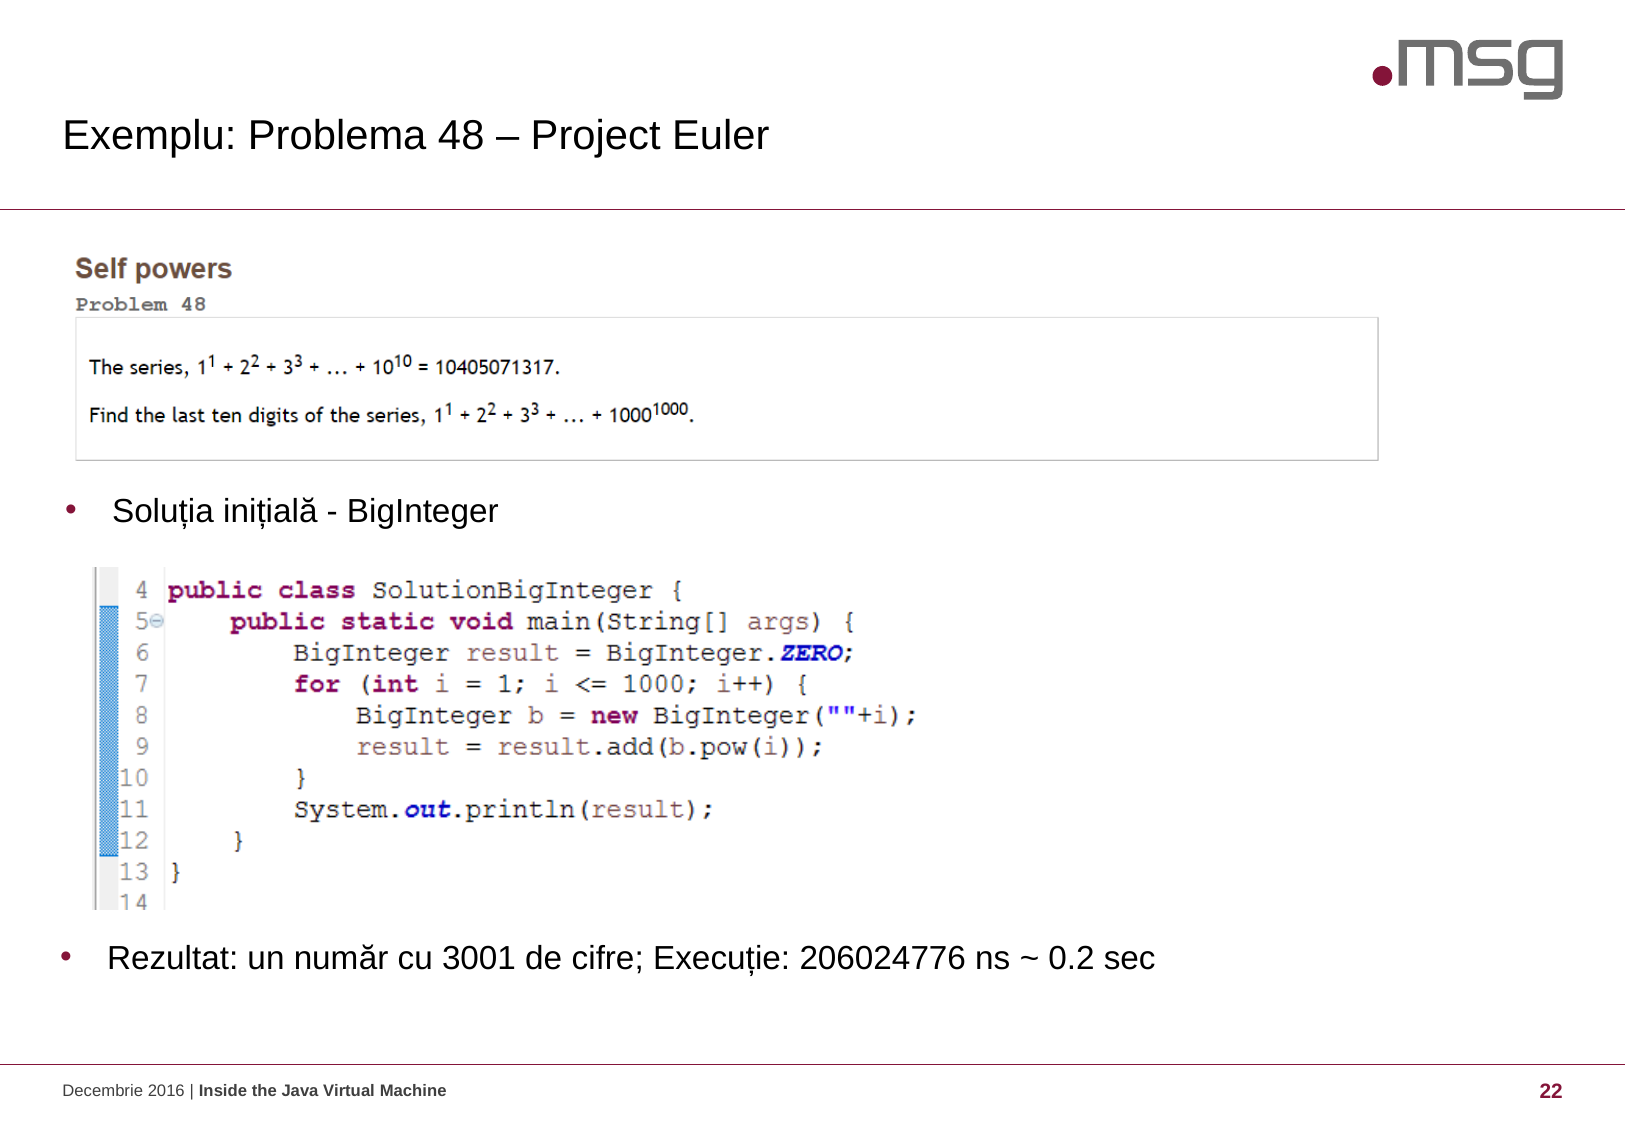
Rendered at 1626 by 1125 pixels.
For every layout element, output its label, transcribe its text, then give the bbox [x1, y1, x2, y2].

picture [92, 567, 973, 910]
list Soluția inițială - BigInteger [65, 490, 662, 548]
slide_number 22 [1485, 1078, 1563, 1102]
title Exemplu: Problema 48 – Project Euler [62, 67, 1286, 206]
text_box Rezultat: un număr cu 3001 de cifre; Execuție: 206024776 ns ~ 0.2 sec [60, 936, 1295, 996]
footer Decembrie 2016 | Inside the Java Virtual Machine [62, 1078, 1286, 1102]
picture [40, 245, 1462, 490]
